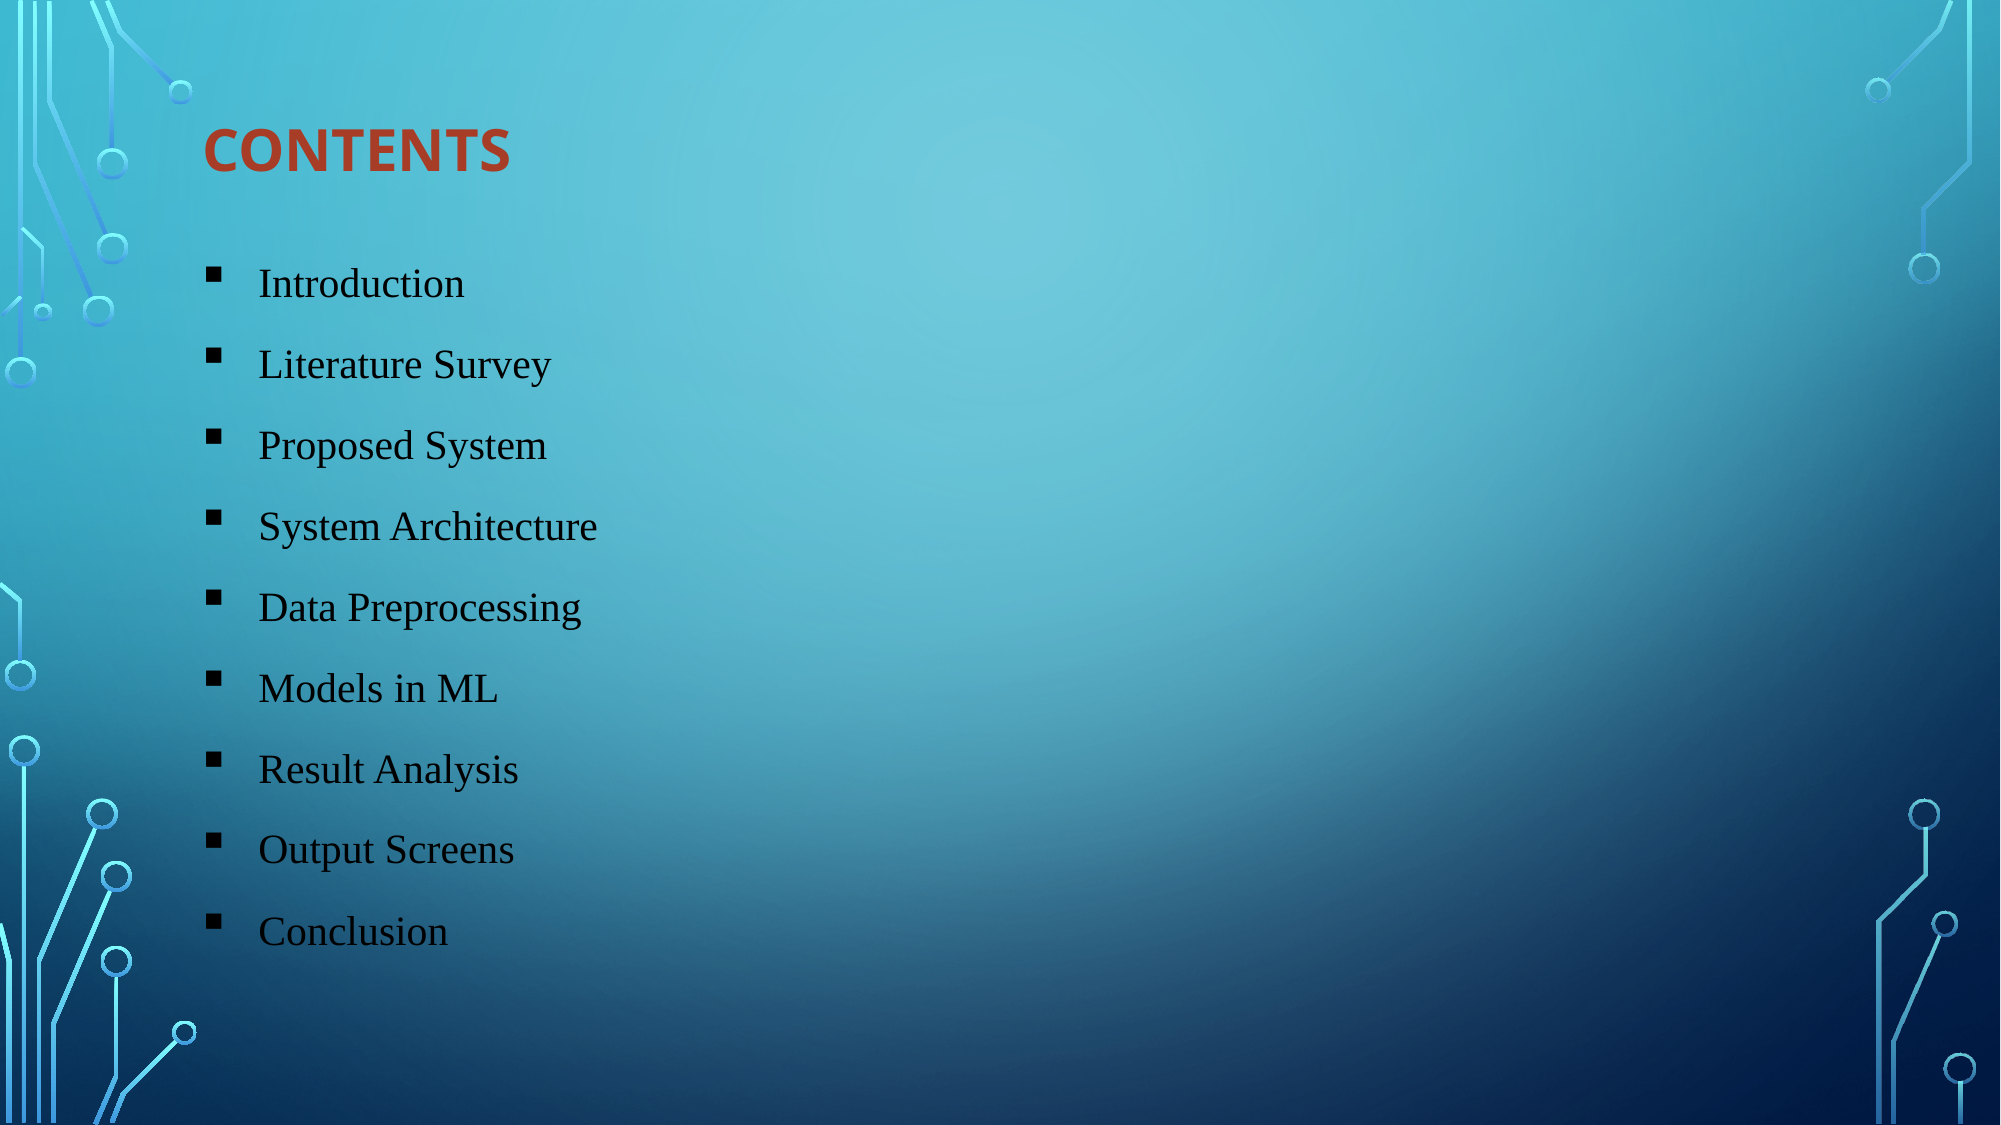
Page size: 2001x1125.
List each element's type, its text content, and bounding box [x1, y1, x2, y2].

list Introduction Literature Survey Proposed System System Architecture Data Preprocessing Models in ML Result Analysis Output Screens Conclusion [186, 173, 1812, 1107]
title CONTENTS [187, 40, 1813, 265]
